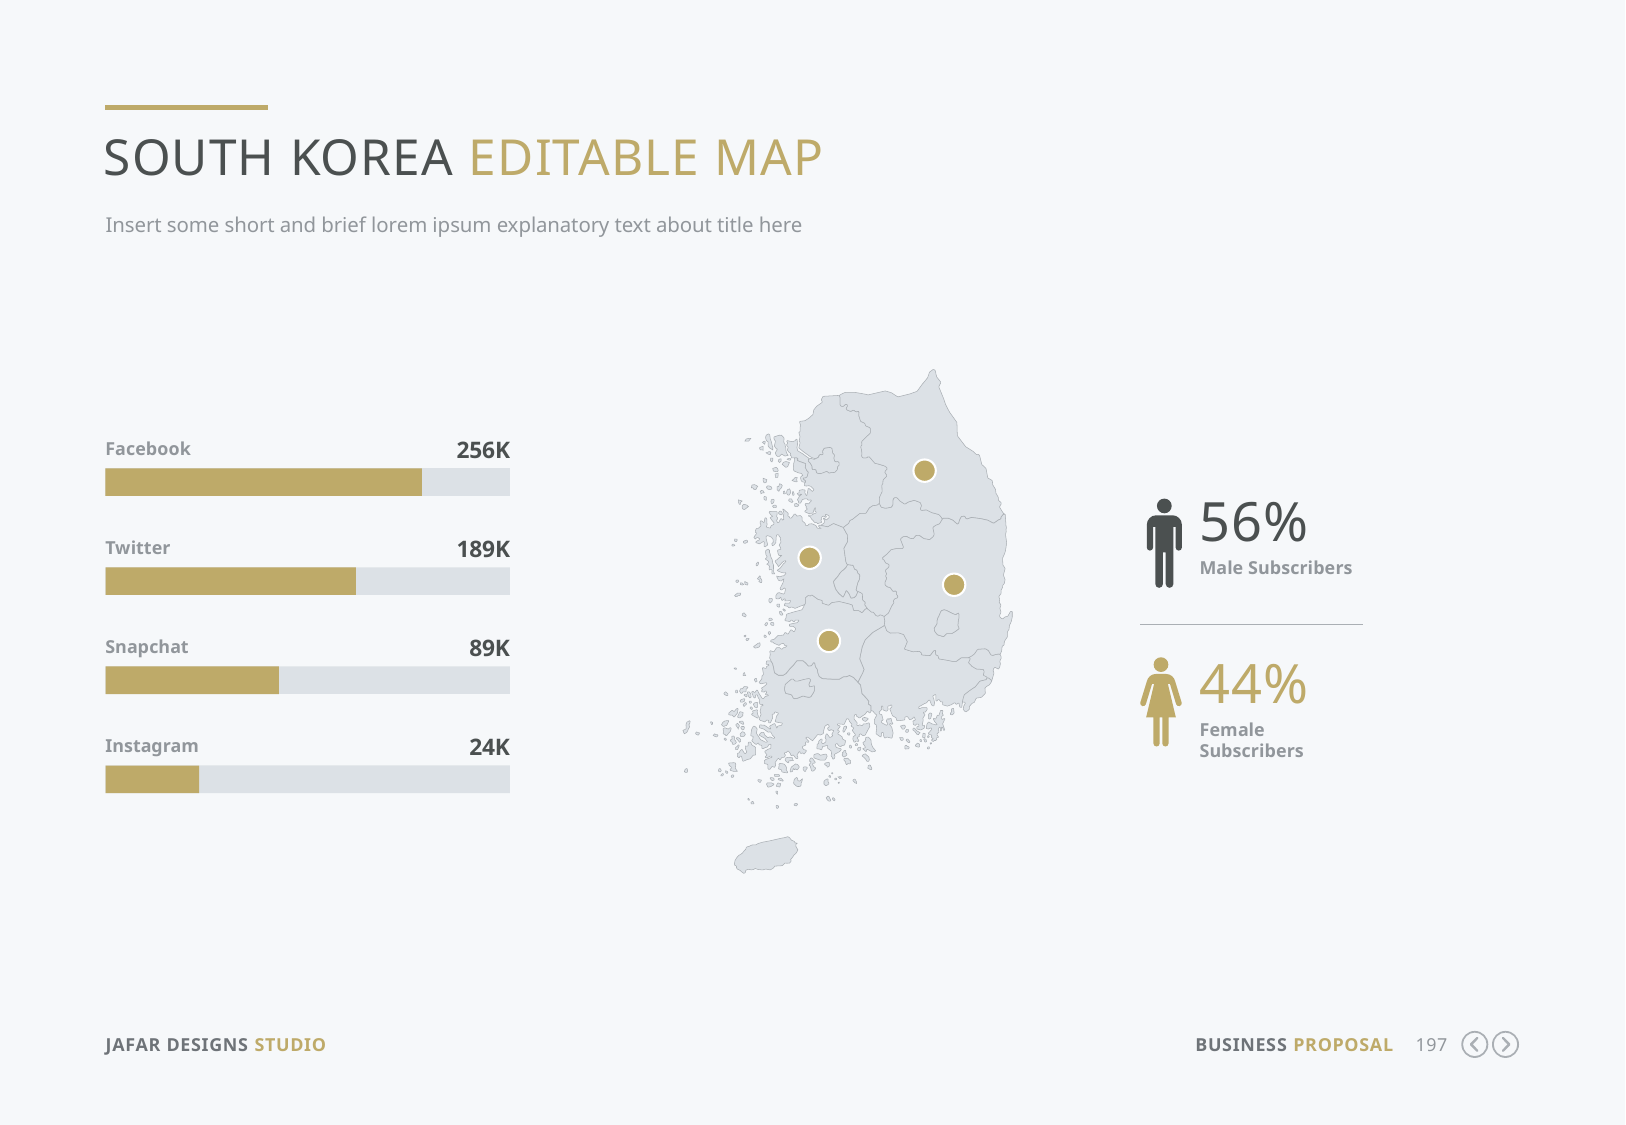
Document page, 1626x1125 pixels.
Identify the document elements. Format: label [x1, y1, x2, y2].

text_box [1199, 556, 1363, 579]
text_box [1199, 487, 1363, 553]
text_box [105, 437, 322, 459]
text_box [1199, 649, 1363, 715]
text_box [105, 734, 322, 756]
list [103, 125, 1518, 188]
text_box [105, 635, 322, 657]
text_box [105, 666, 510, 695]
list [105, 209, 1519, 241]
text_box [404, 435, 510, 463]
text_box [682, 369, 1013, 874]
text_box [105, 536, 322, 558]
text_box [1140, 673, 1182, 747]
text_box [105, 567, 510, 596]
text_box [1199, 718, 1363, 762]
text_box [1146, 515, 1182, 588]
text_box [404, 633, 510, 661]
text_box [1156, 498, 1172, 514]
text_box [105, 468, 510, 496]
text_box [404, 534, 510, 562]
text_box [404, 732, 510, 760]
text_box [105, 765, 510, 794]
text_box [1153, 657, 1169, 672]
